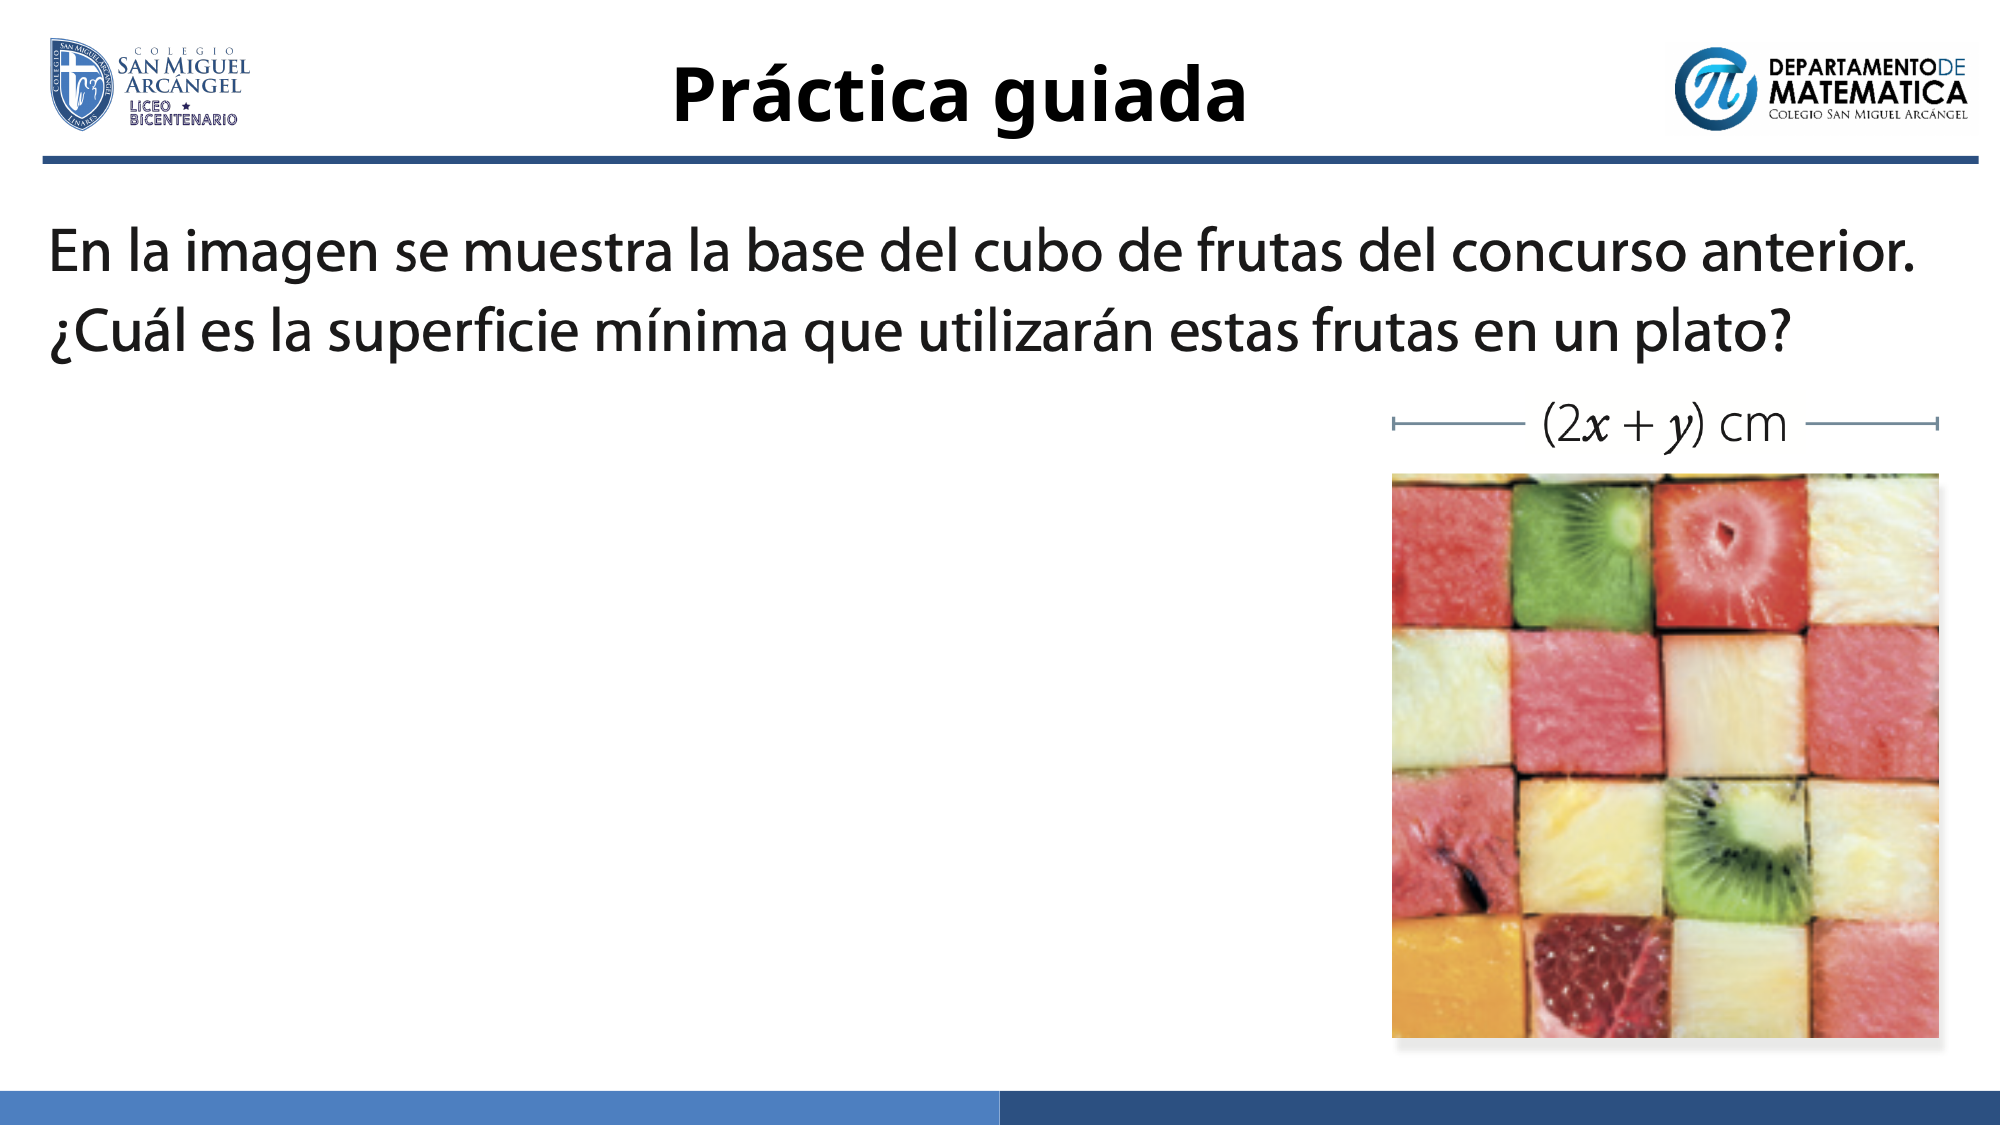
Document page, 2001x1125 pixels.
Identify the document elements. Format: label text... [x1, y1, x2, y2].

picture [42, 183, 1958, 1067]
picture [1664, 41, 1980, 136]
picture [42, 29, 256, 137]
text_box Práctica guiada [266, 39, 1655, 145]
text_box [41, 154, 1980, 165]
text_box [0, 1089, 999, 1125]
text_box [999, 1089, 2000, 1125]
